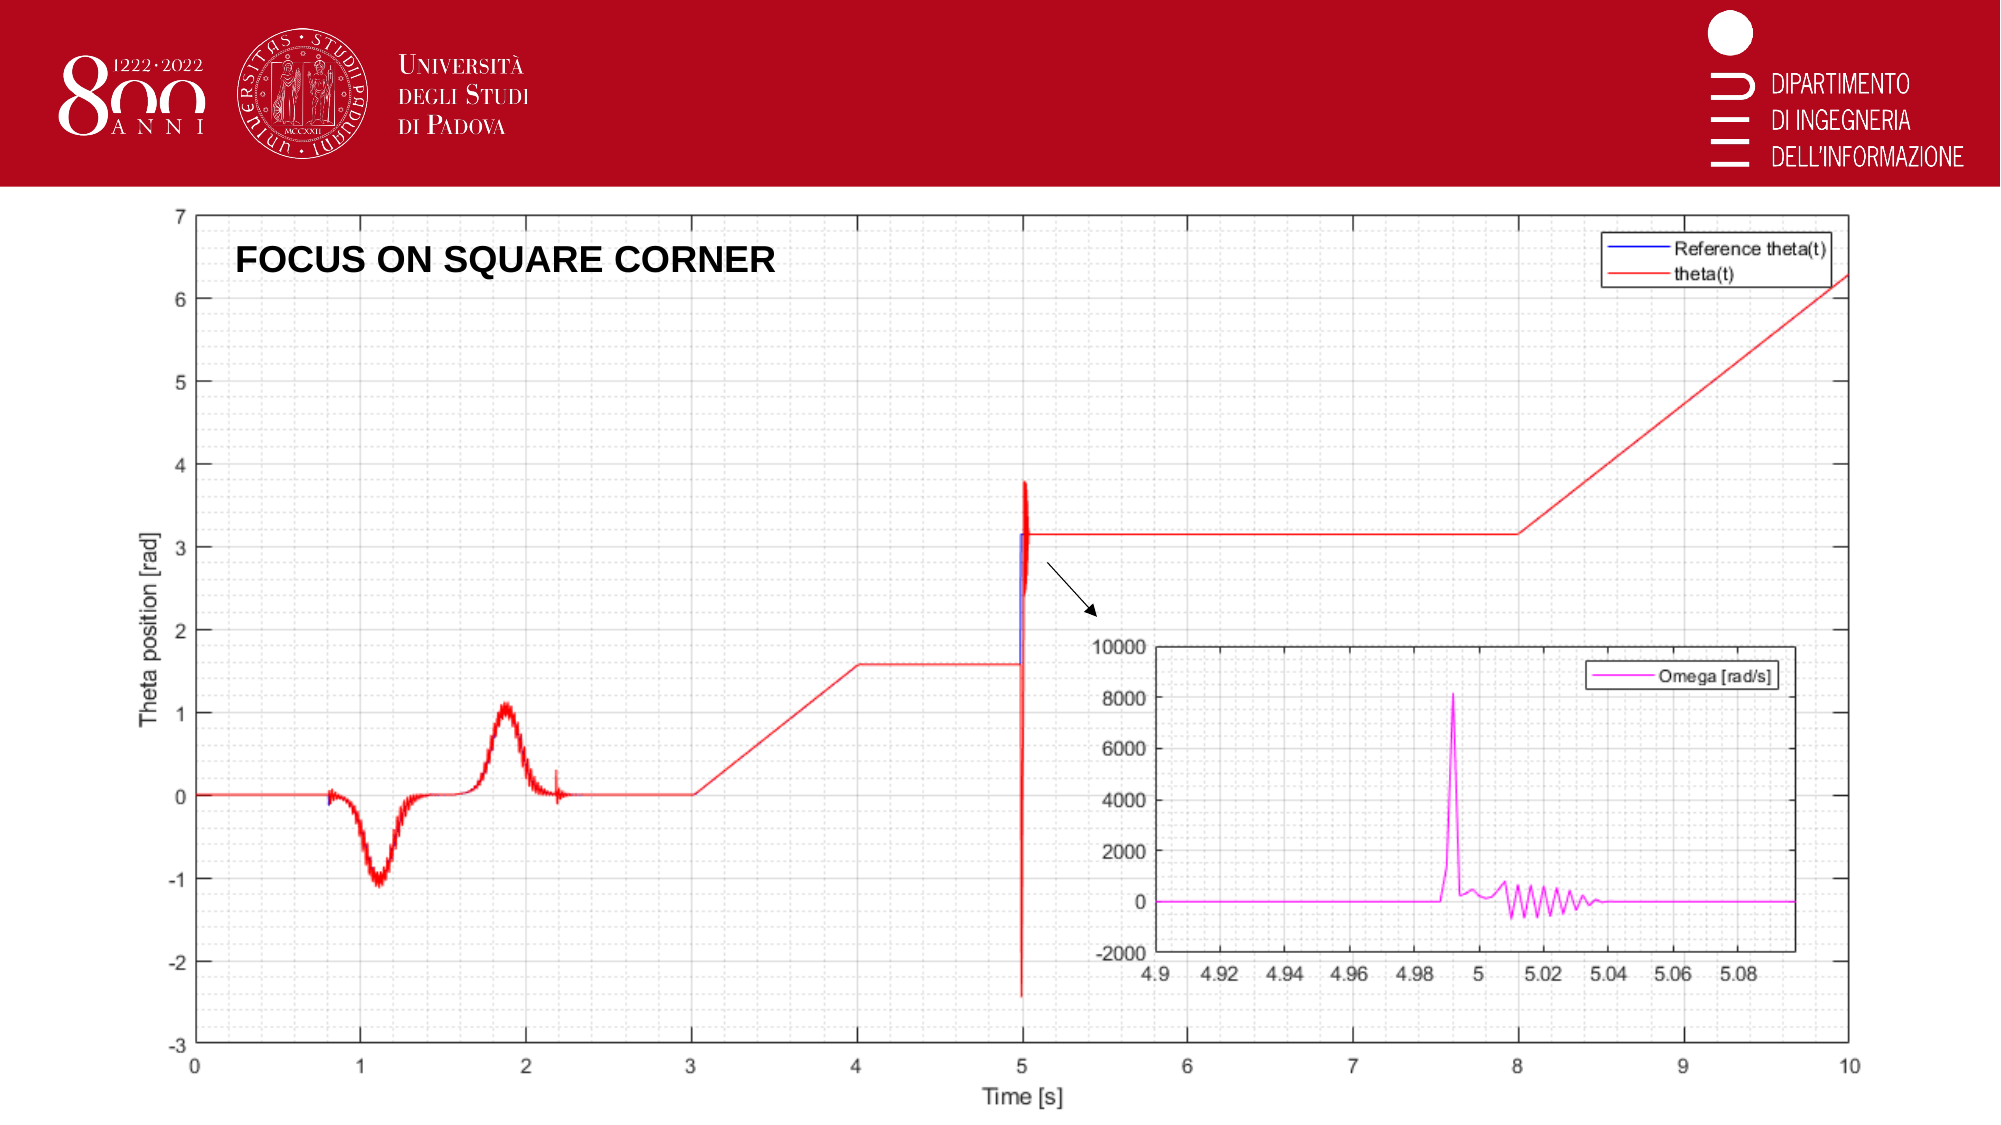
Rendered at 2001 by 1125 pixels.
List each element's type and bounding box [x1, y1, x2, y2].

text_box [1047, 562, 1097, 617]
picture [119, 0, 2000, 1125]
